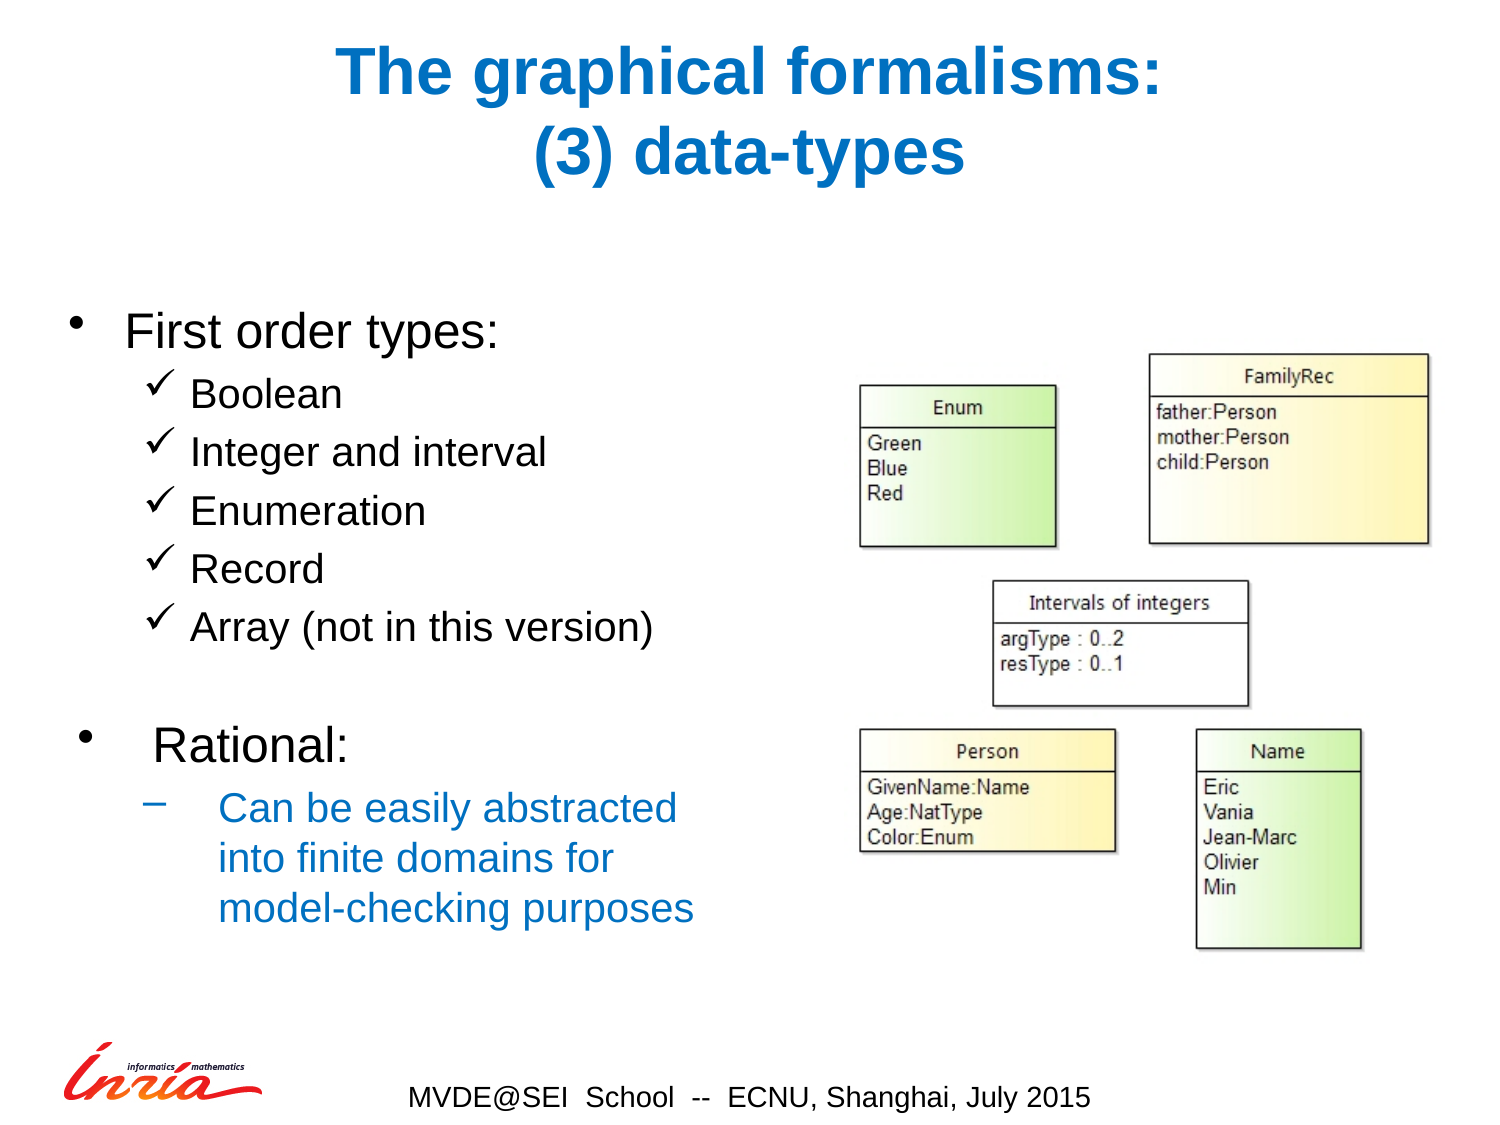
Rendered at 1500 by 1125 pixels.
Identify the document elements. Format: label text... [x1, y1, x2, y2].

title The graphical formalisms: (3) data-types [75, 19, 1425, 198]
picture [53, 1031, 273, 1125]
list First order types: Boolean Integer and interval Enumeration Record Array (not in this version) Rational: Can be easily abstracted into finite domains for model-checking purposes [53, 290, 750, 1005]
picture [844, 337, 1448, 969]
footer MVDE@SEI School -- ECNU, Shanghai, July 2015 [88, 1070, 1412, 1125]
